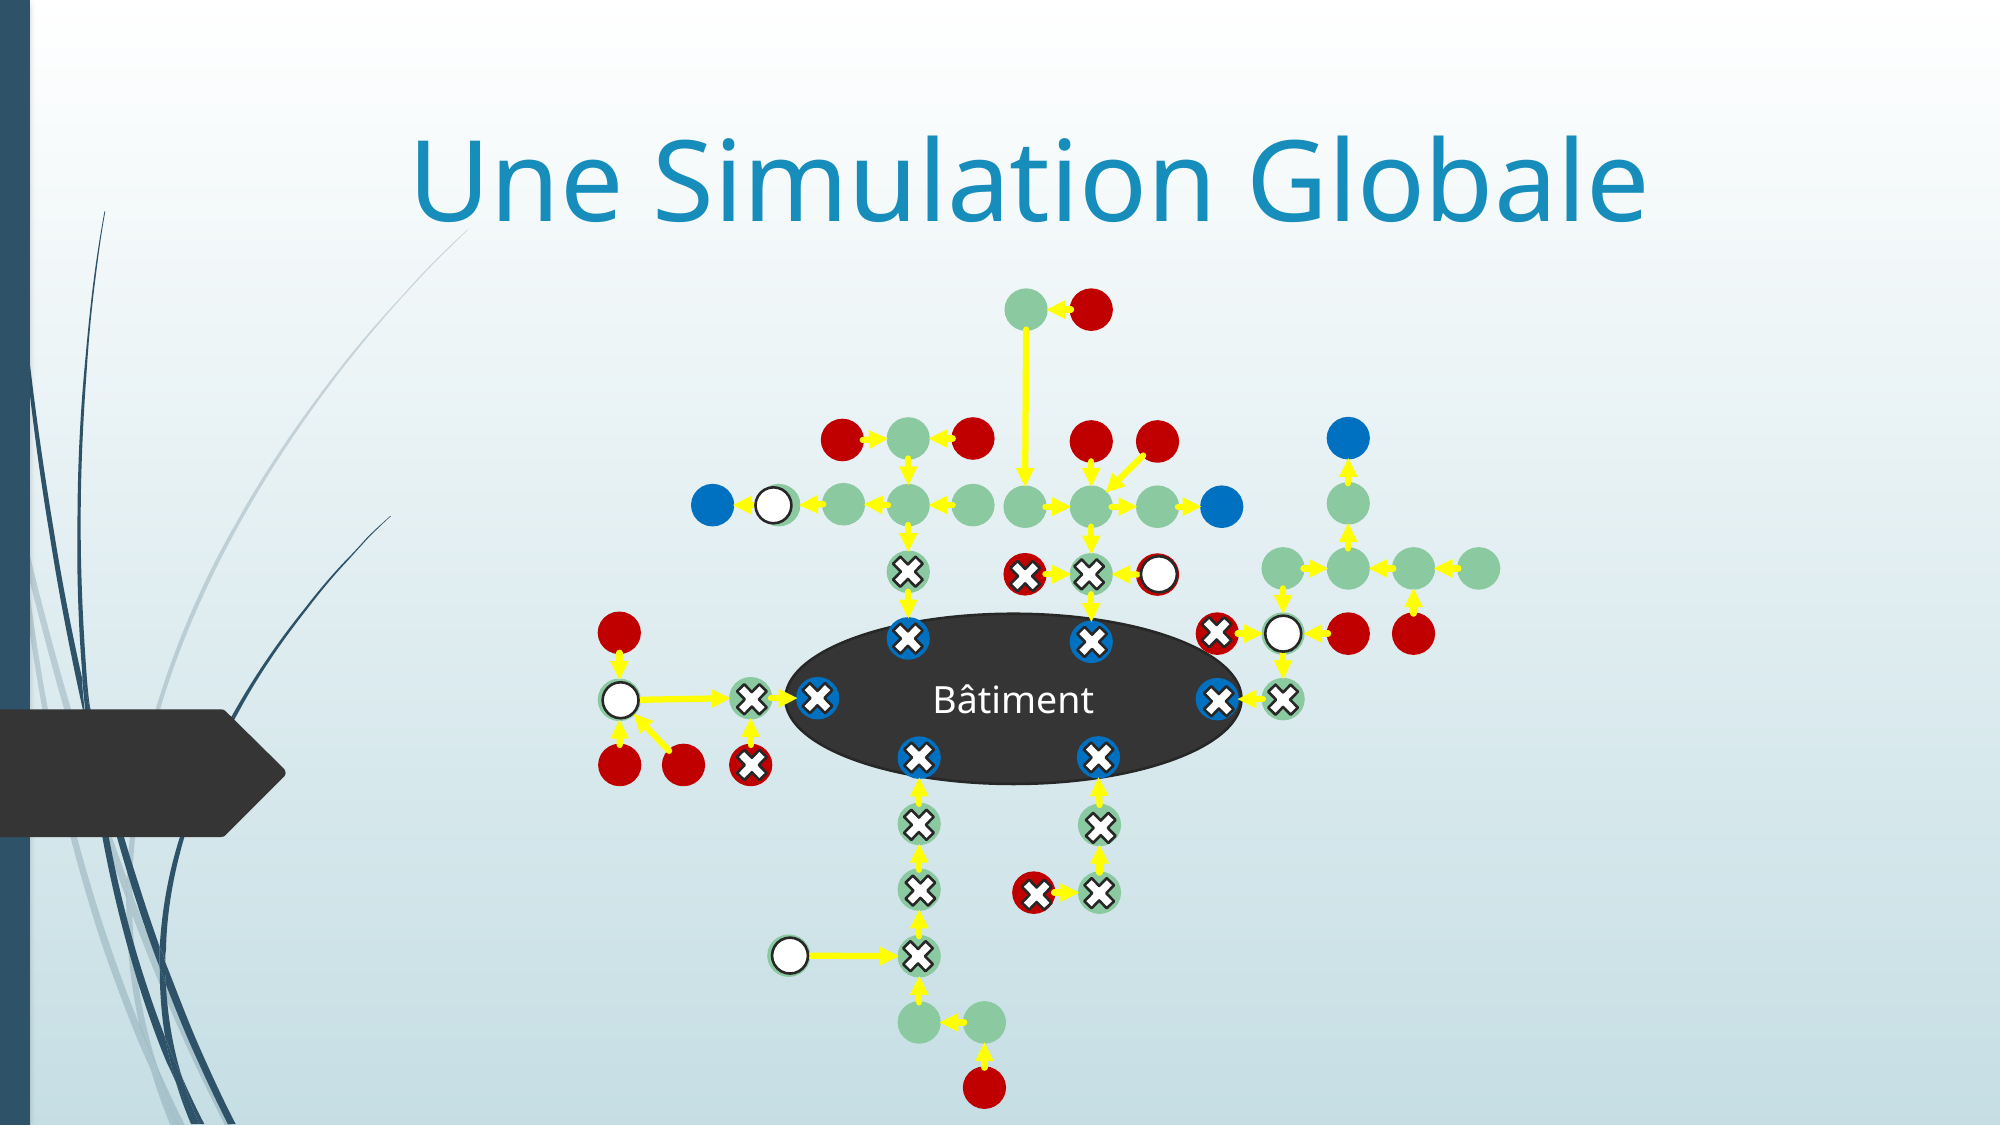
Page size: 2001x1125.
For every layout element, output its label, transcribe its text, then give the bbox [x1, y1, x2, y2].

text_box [1004, 289, 1243, 663]
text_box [598, 612, 839, 786]
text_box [1013, 737, 1121, 913]
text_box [692, 418, 994, 659]
text_box Une Simulation Globale [393, 41, 1856, 252]
text_box [387, 43, 1888, 435]
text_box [1196, 417, 1500, 720]
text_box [768, 737, 1006, 1108]
text_box Bâtiment [843, 663, 1229, 775]
